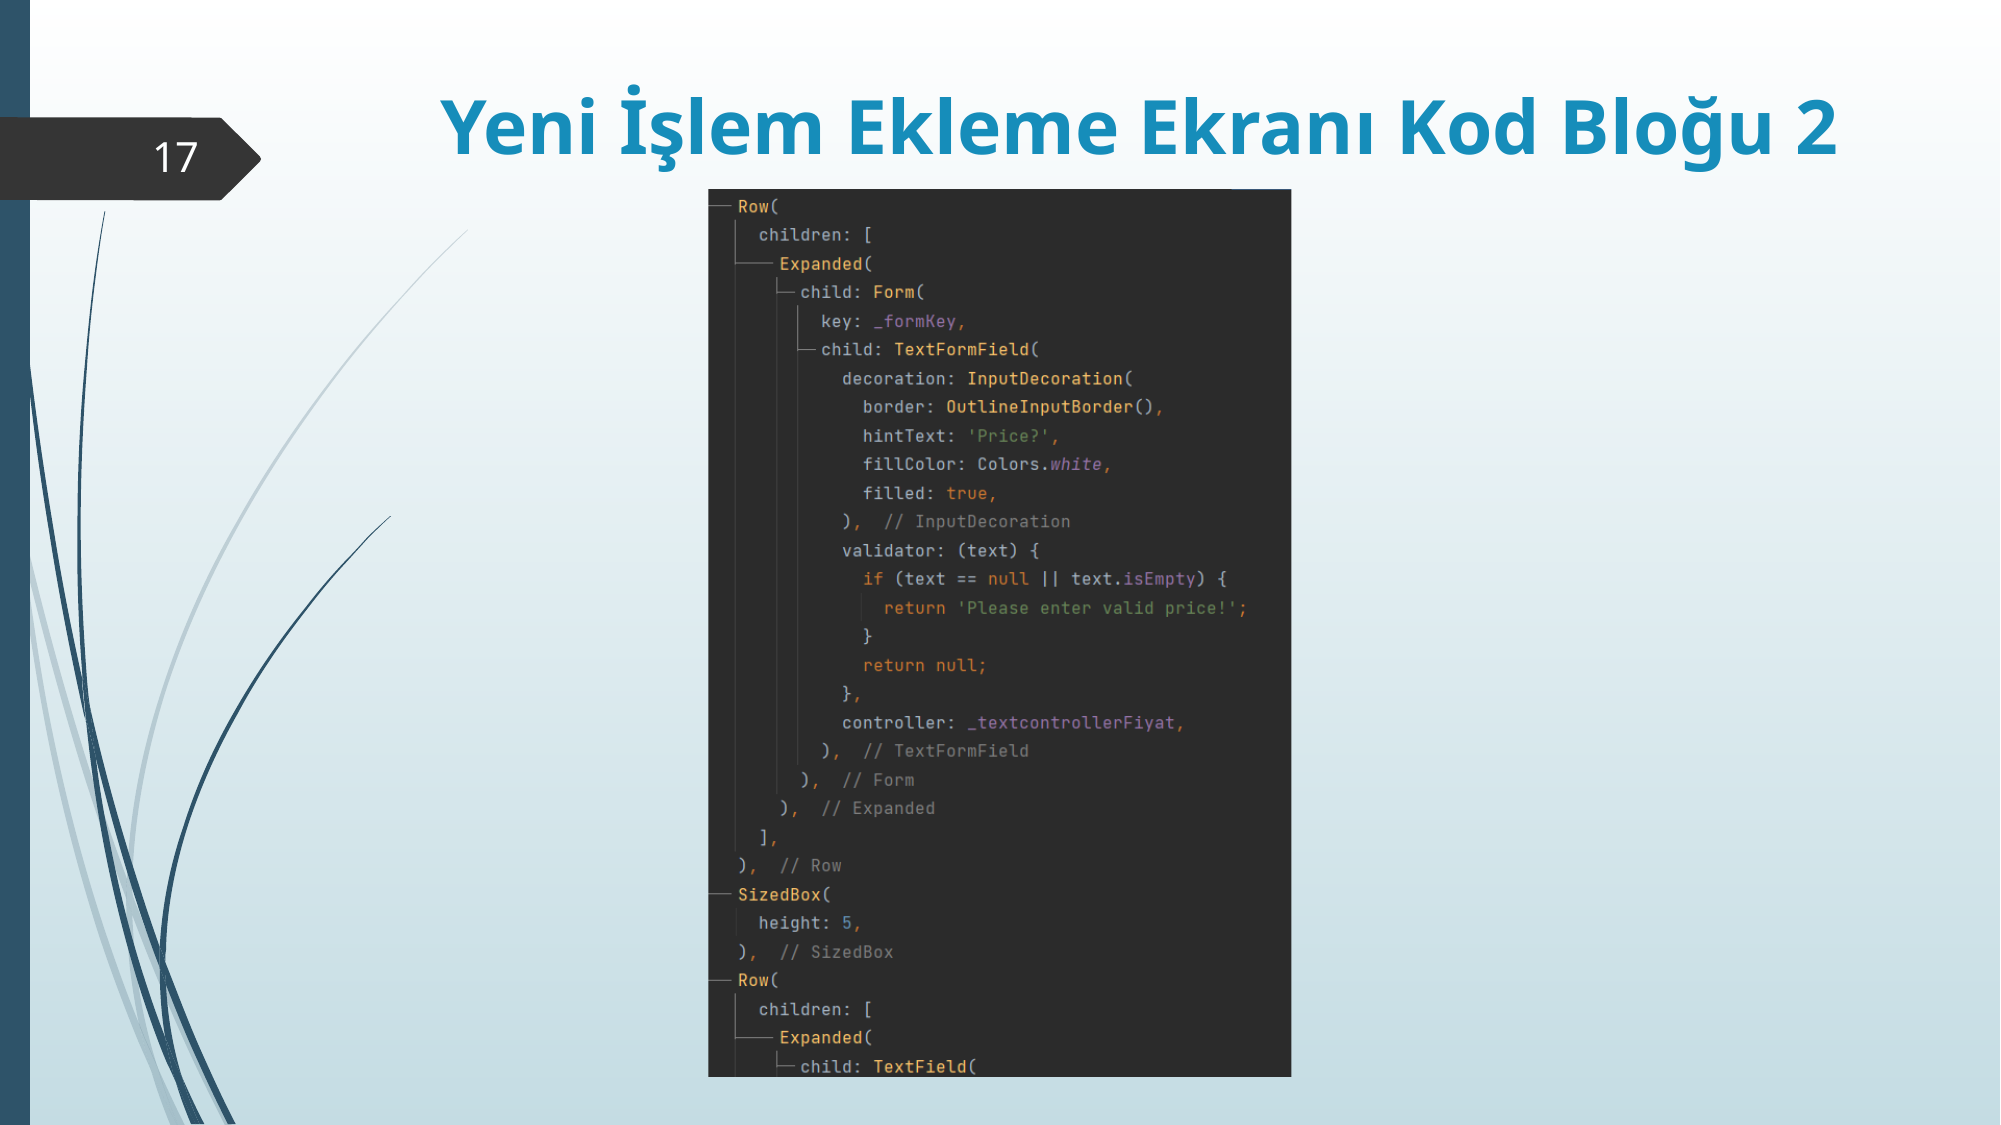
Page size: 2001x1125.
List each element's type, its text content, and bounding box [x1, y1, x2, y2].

picture [708, 188, 1292, 1078]
title Yeni İşlem Ekleme Ekranı Kod Bloğu 2 [425, 71, 1888, 282]
slide_number 17 [87, 129, 216, 190]
